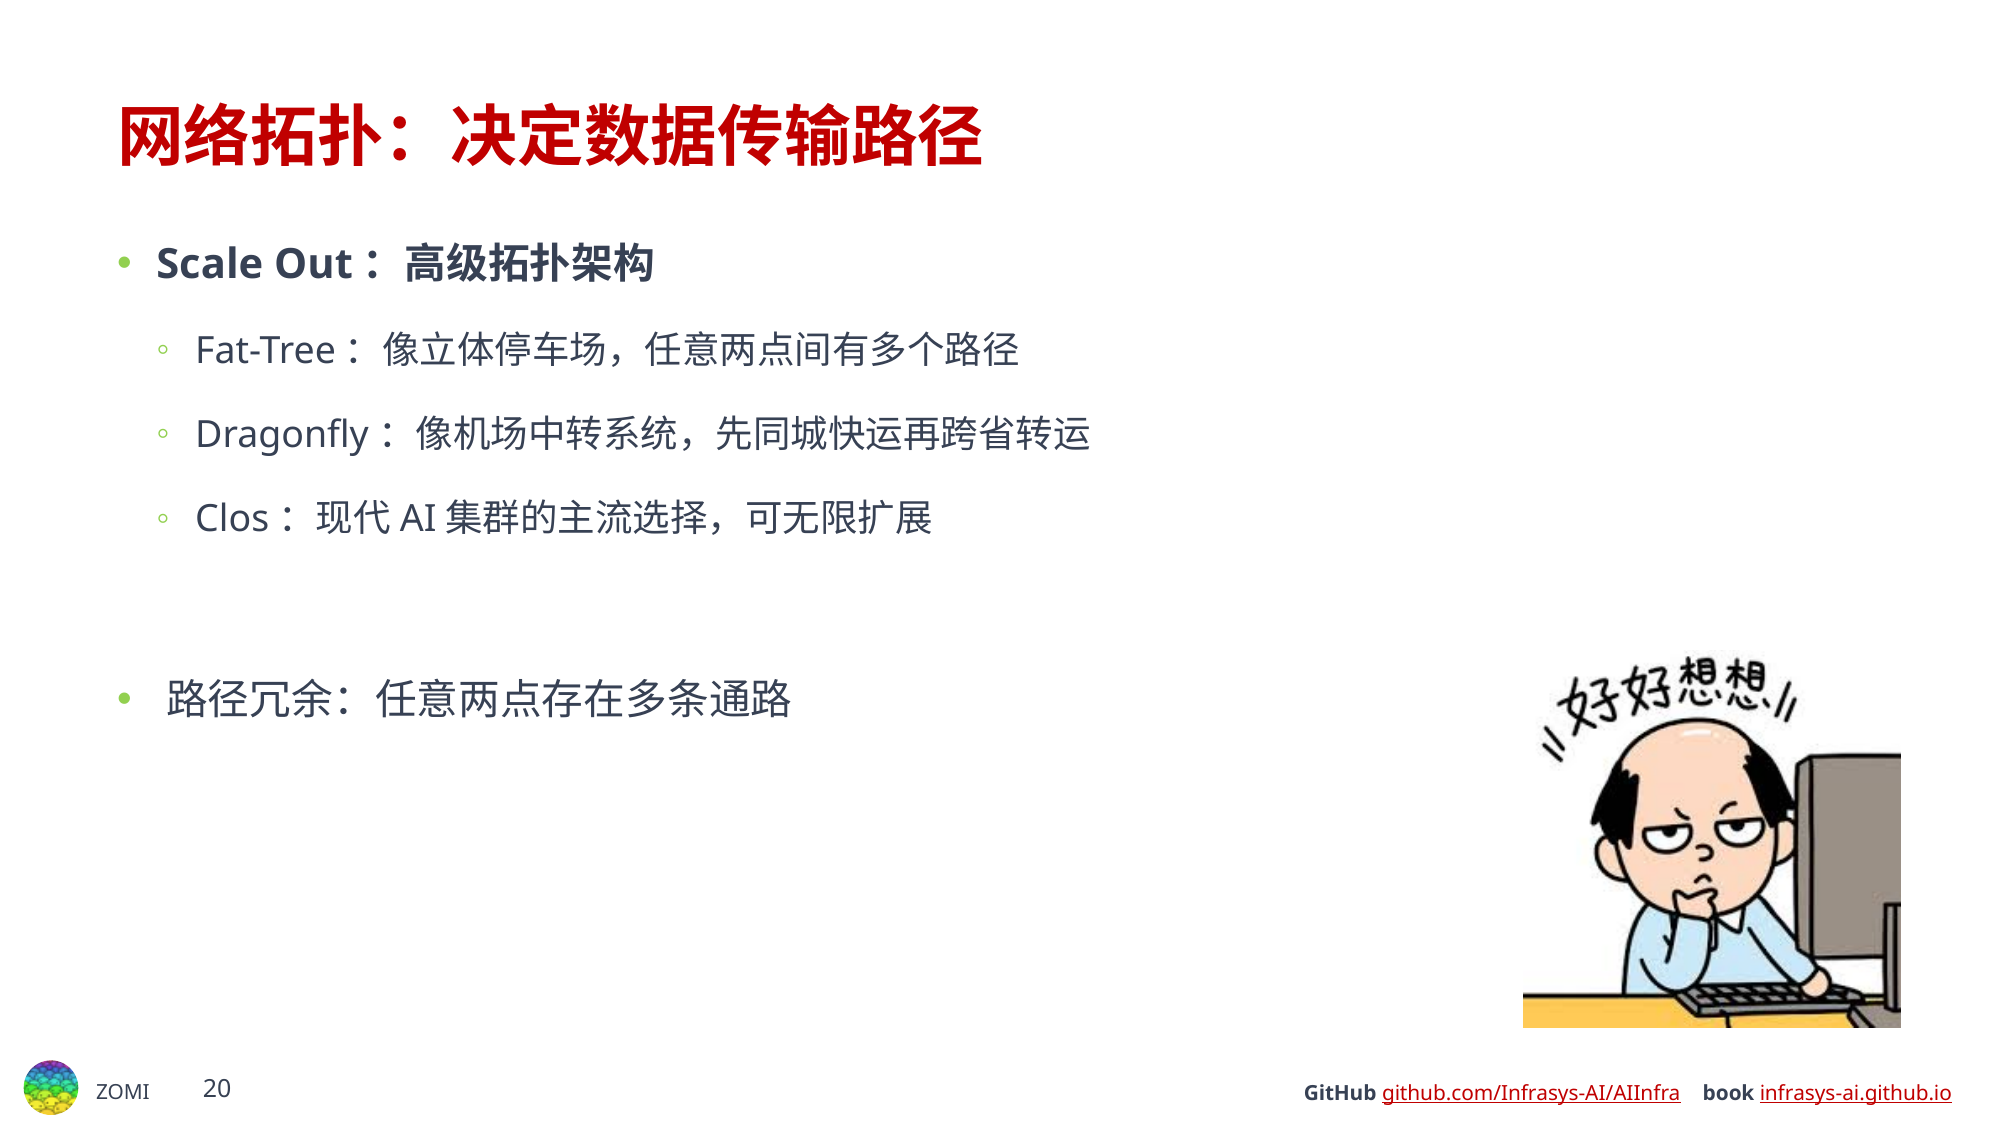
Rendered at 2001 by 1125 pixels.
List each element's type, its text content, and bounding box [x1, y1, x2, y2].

picture [23, 1060, 79, 1115]
title 网络拓扑：决定数据传输路径​ [102, 85, 1901, 183]
list Scale Out：高级拓扑架构 Fat-Tree：像立体停车场，任意两点间有多个路径 Dragonfly：像机场中转系统，先同城快运再跨省转运 Clos：现代AI集群的主流选择，可无限扩展 ​​路径冗余​​：任意两点存在多条通路 [102, 204, 1901, 1043]
